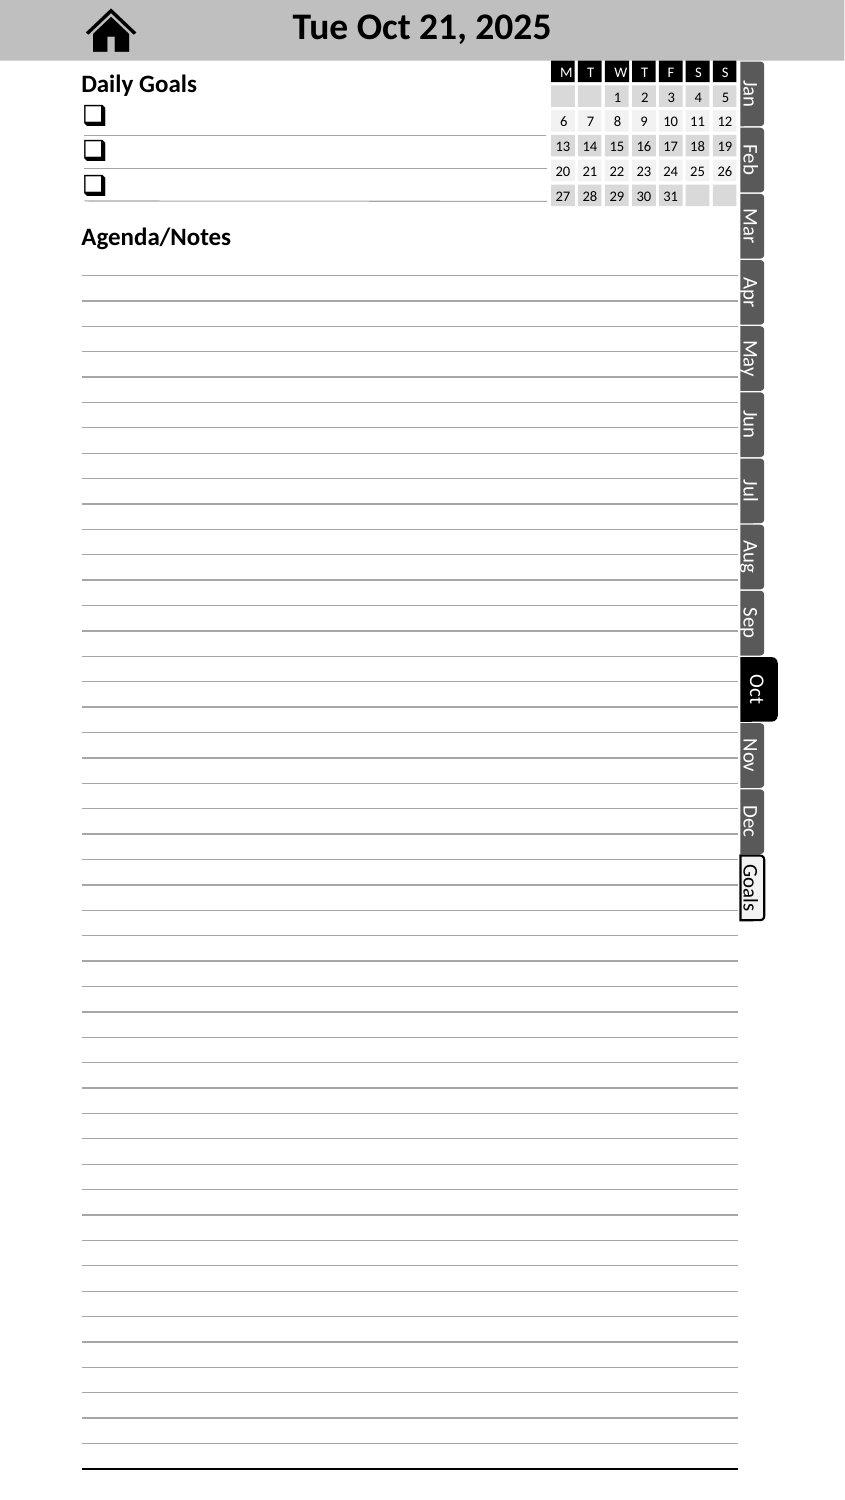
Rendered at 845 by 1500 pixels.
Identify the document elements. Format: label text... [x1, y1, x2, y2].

list Tue Oct 21, 2025 [190, 0, 655, 61]
picture [82, 1, 140, 59]
